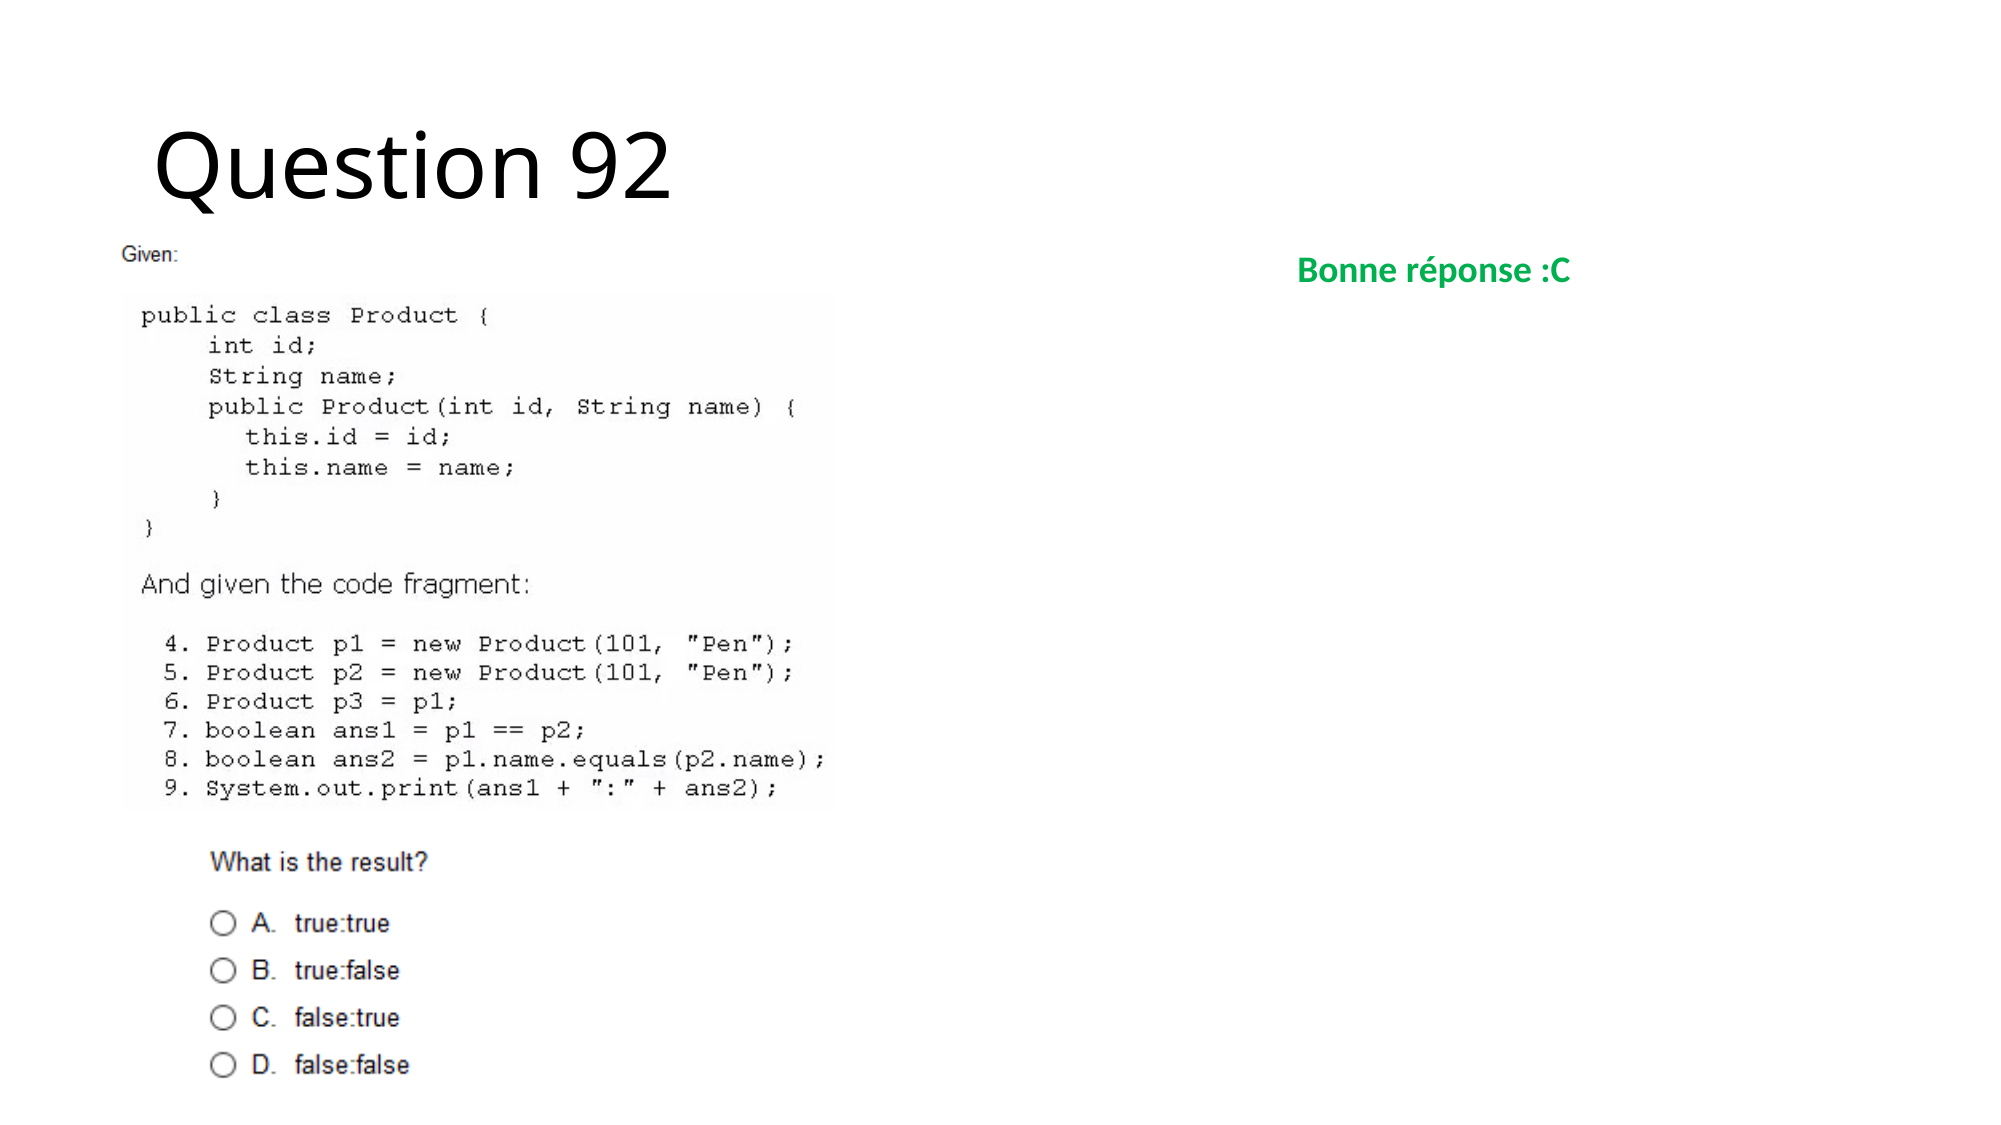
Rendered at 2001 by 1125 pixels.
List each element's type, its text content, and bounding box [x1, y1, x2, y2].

picture [195, 840, 460, 1091]
title Question 92 [137, 59, 1863, 278]
picture [120, 241, 835, 810]
text_box Bonne réponse :C [1282, 238, 1707, 298]
